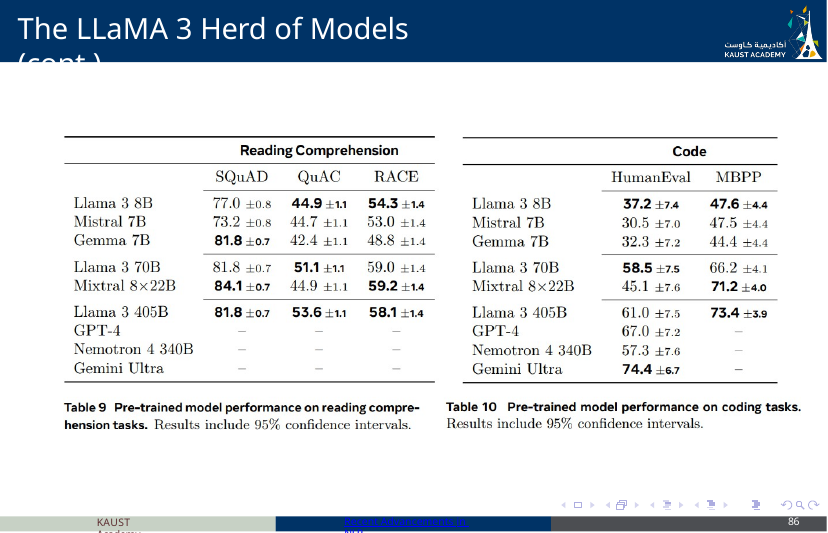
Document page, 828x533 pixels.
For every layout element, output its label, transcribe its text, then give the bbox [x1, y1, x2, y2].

picture [62, 136, 801, 430]
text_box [0, 516, 827, 532]
picture [721, 2, 827, 62]
text_box The LLaMA 3 Herd of Models (cont.) [15, 7, 485, 80]
